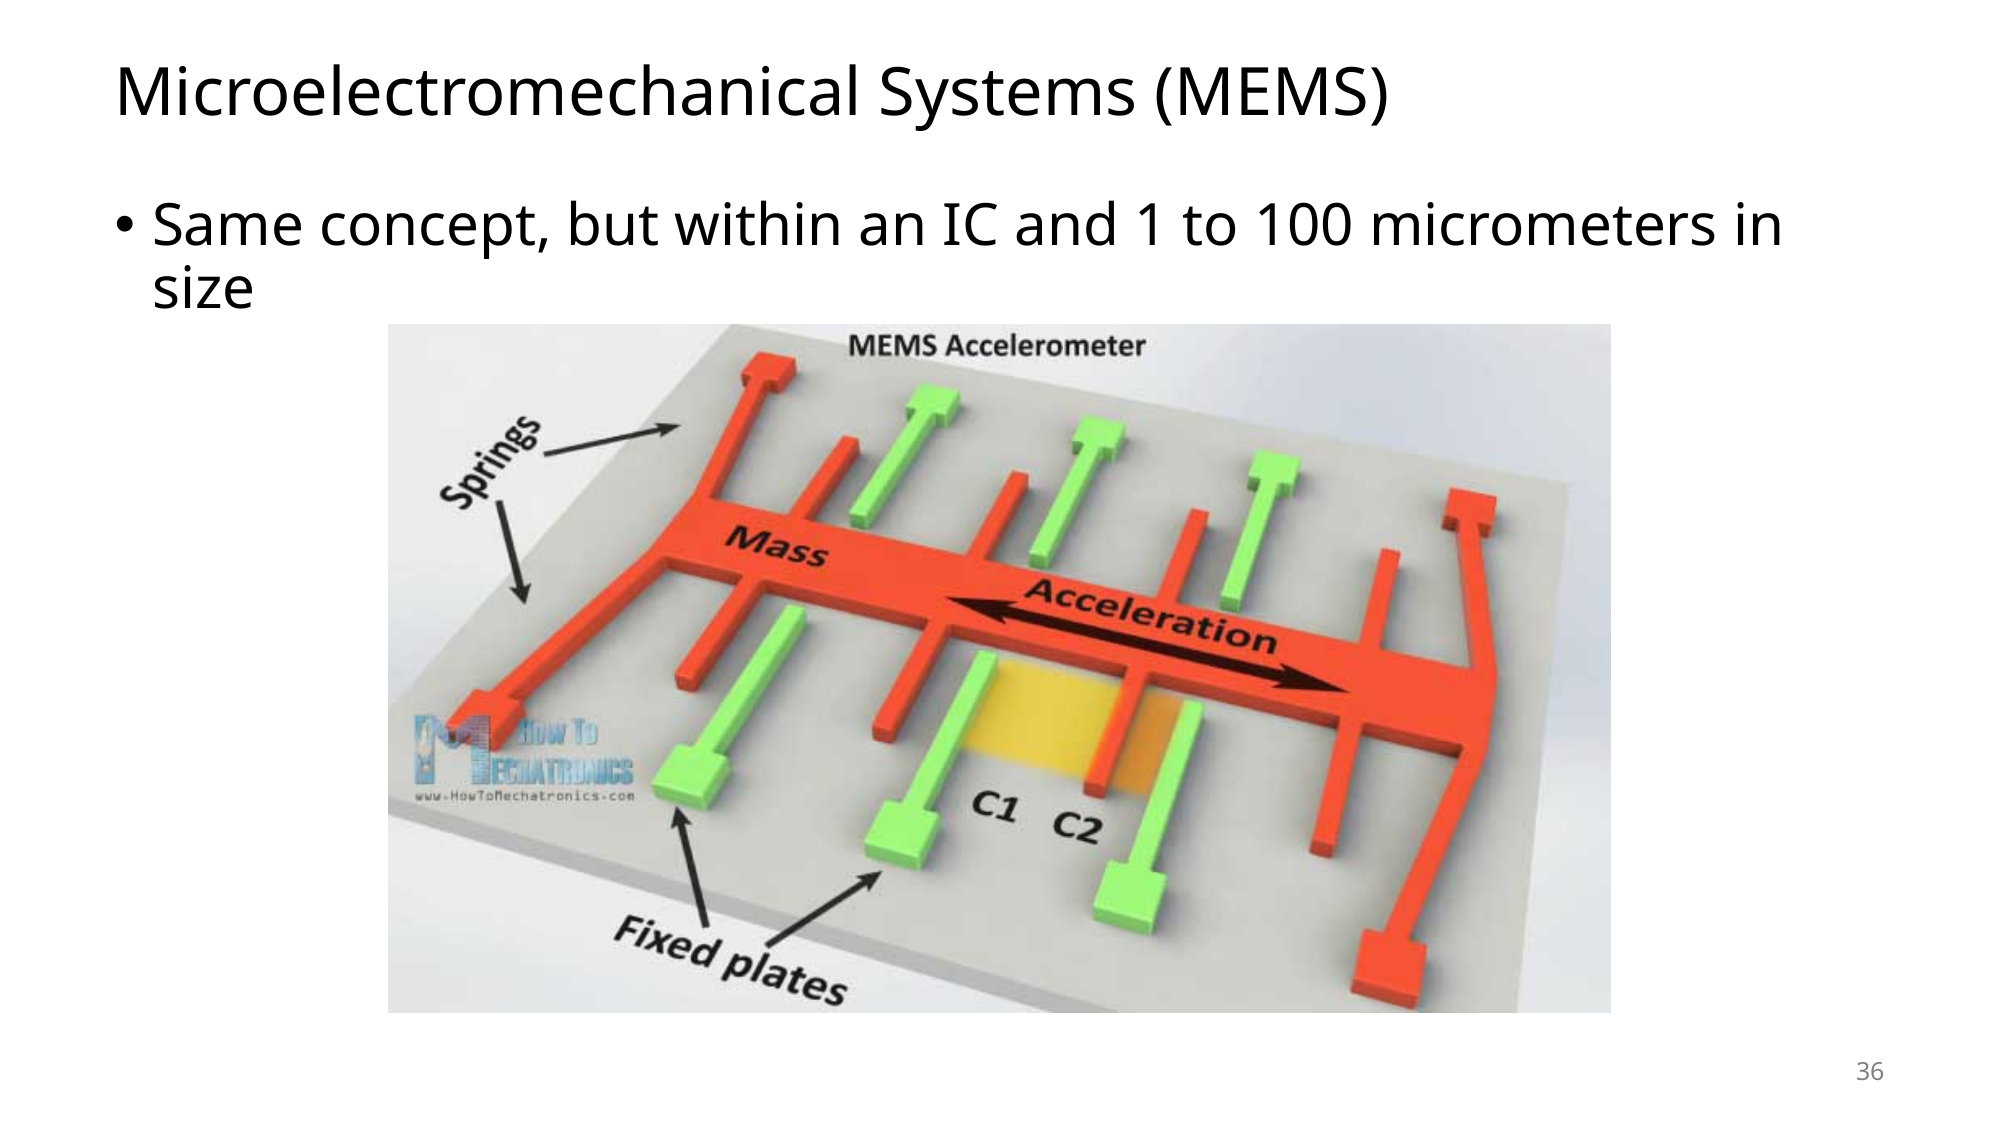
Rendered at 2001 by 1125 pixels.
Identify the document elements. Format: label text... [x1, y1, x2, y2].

picture [388, 324, 1611, 1013]
slide_number 36 [1749, 1042, 1900, 1103]
title Microelectromechanical Systems (MEMS) [99, 37, 1900, 150]
list Same concept, but within an IC and 1 to 100 micrometers in size [99, 187, 1900, 1013]
